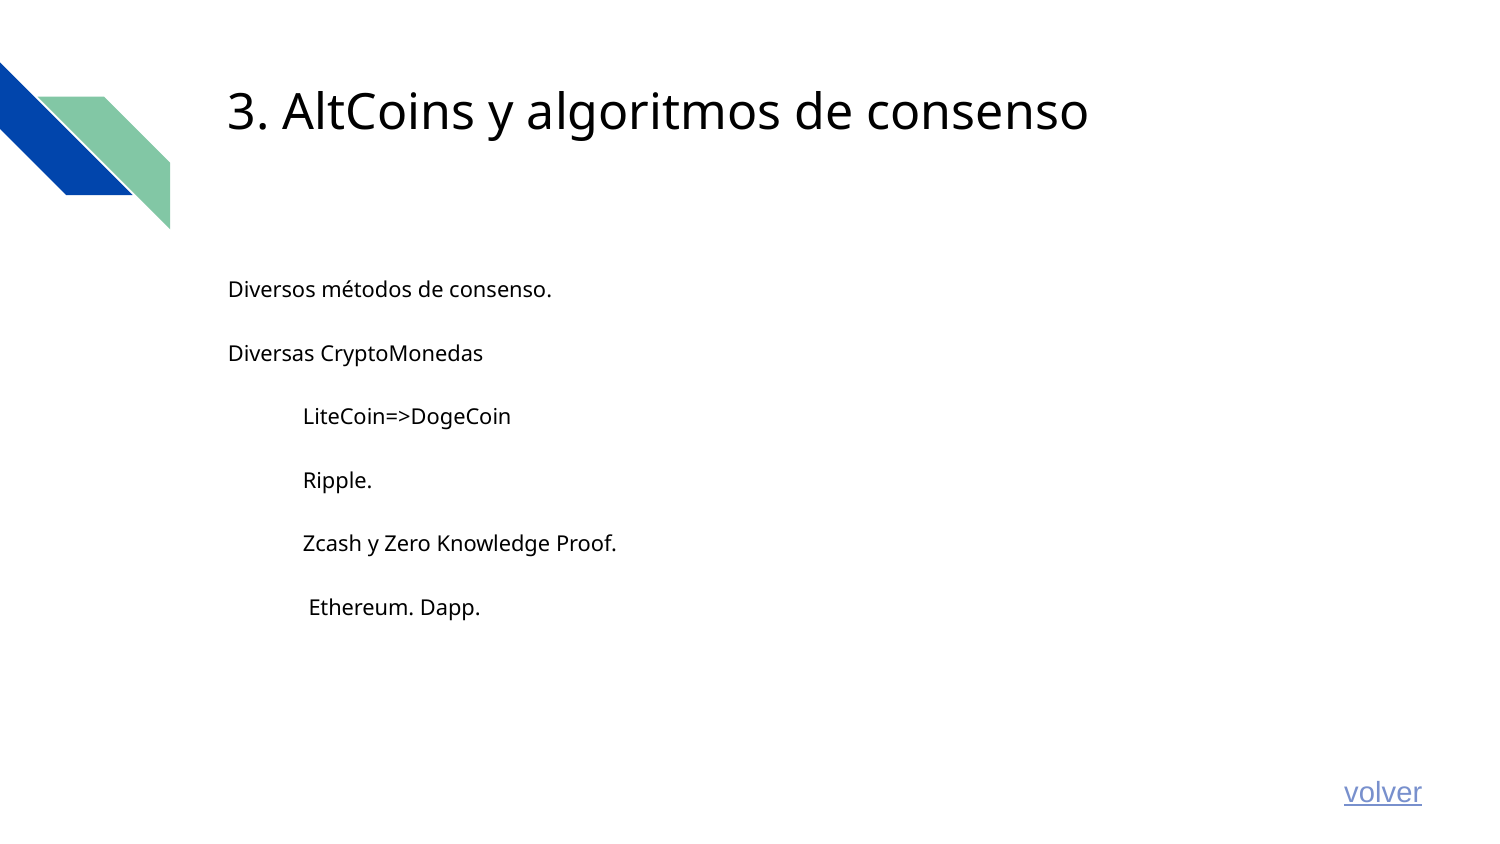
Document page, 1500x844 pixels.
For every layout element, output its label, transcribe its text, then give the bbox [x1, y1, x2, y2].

list Diversos métodos de consenso. Diversas CryptoMonedas LiteCoin=>DogeCoin Ripple. Zcash y Zero Knowledge Proof. Ethereum. Dapp. [212, 257, 1368, 735]
text_box volver [1329, 758, 1500, 844]
title 3. AltCoins y algoritmos de consenso [212, 64, 1368, 215]
